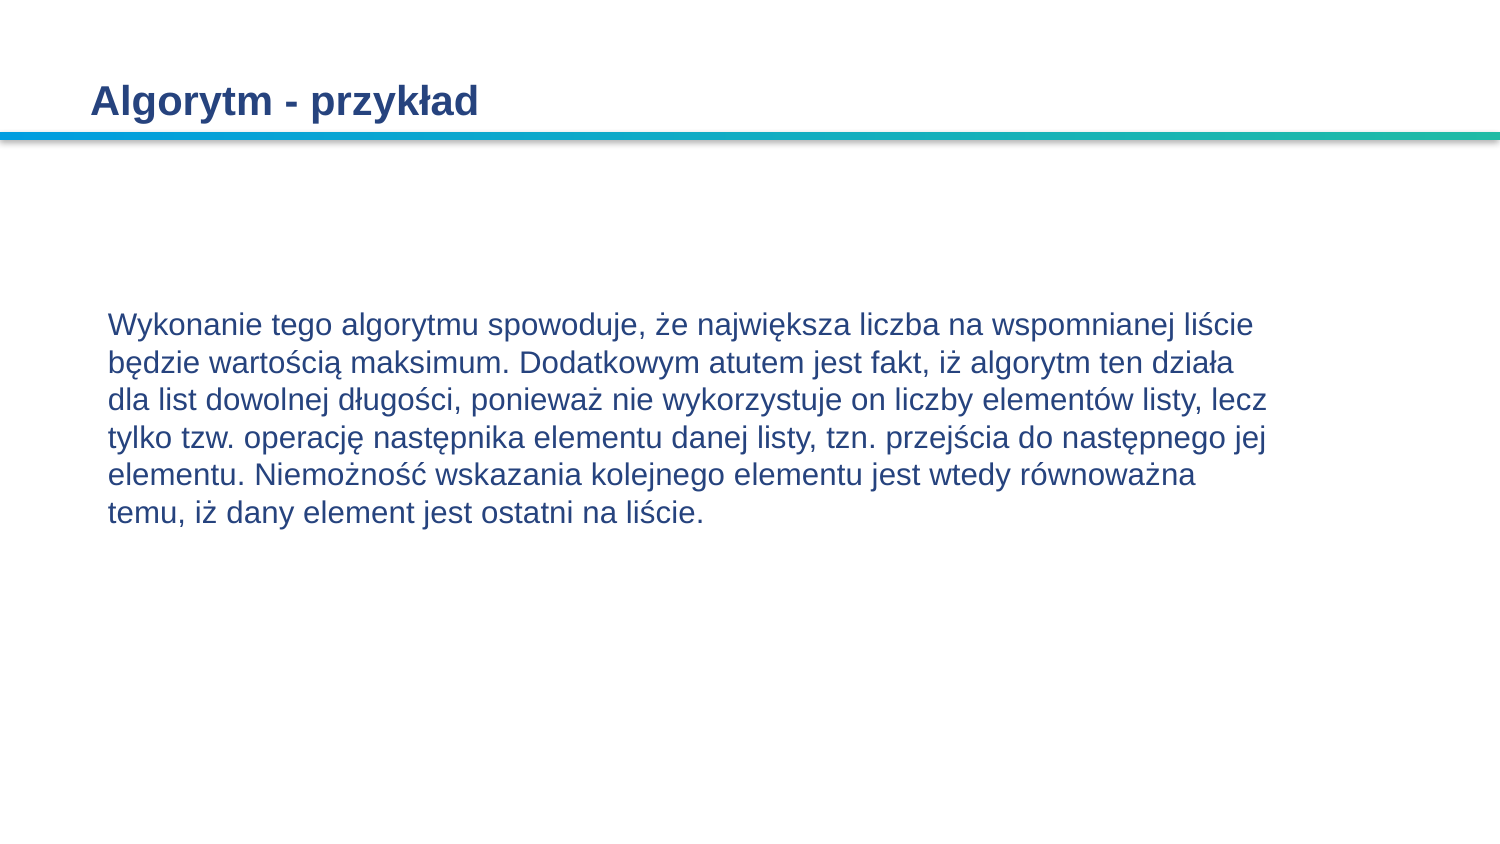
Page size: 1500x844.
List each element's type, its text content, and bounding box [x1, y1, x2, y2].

title Algorytm - przykład [75, 19, 1425, 132]
text_box Wykonanie tego algorytmu spowoduje, że największa liczba na wspomnianej liście będzie wartością maksimum. Dodatkowym atutem jest fakt, iż algorytm ten działa dla list dowolnej długości, ponieważ nie wykorzystuje on liczby elementów listy, lecz tylko tzw. operację następnika elementu danej listy, tzn. przejścia do następnego jej elementu. Niemożność wskazania kolejnego elementu jest wtedy równoważna temu, iż dany element jest ostatni na liście. [93, 297, 1293, 537]
